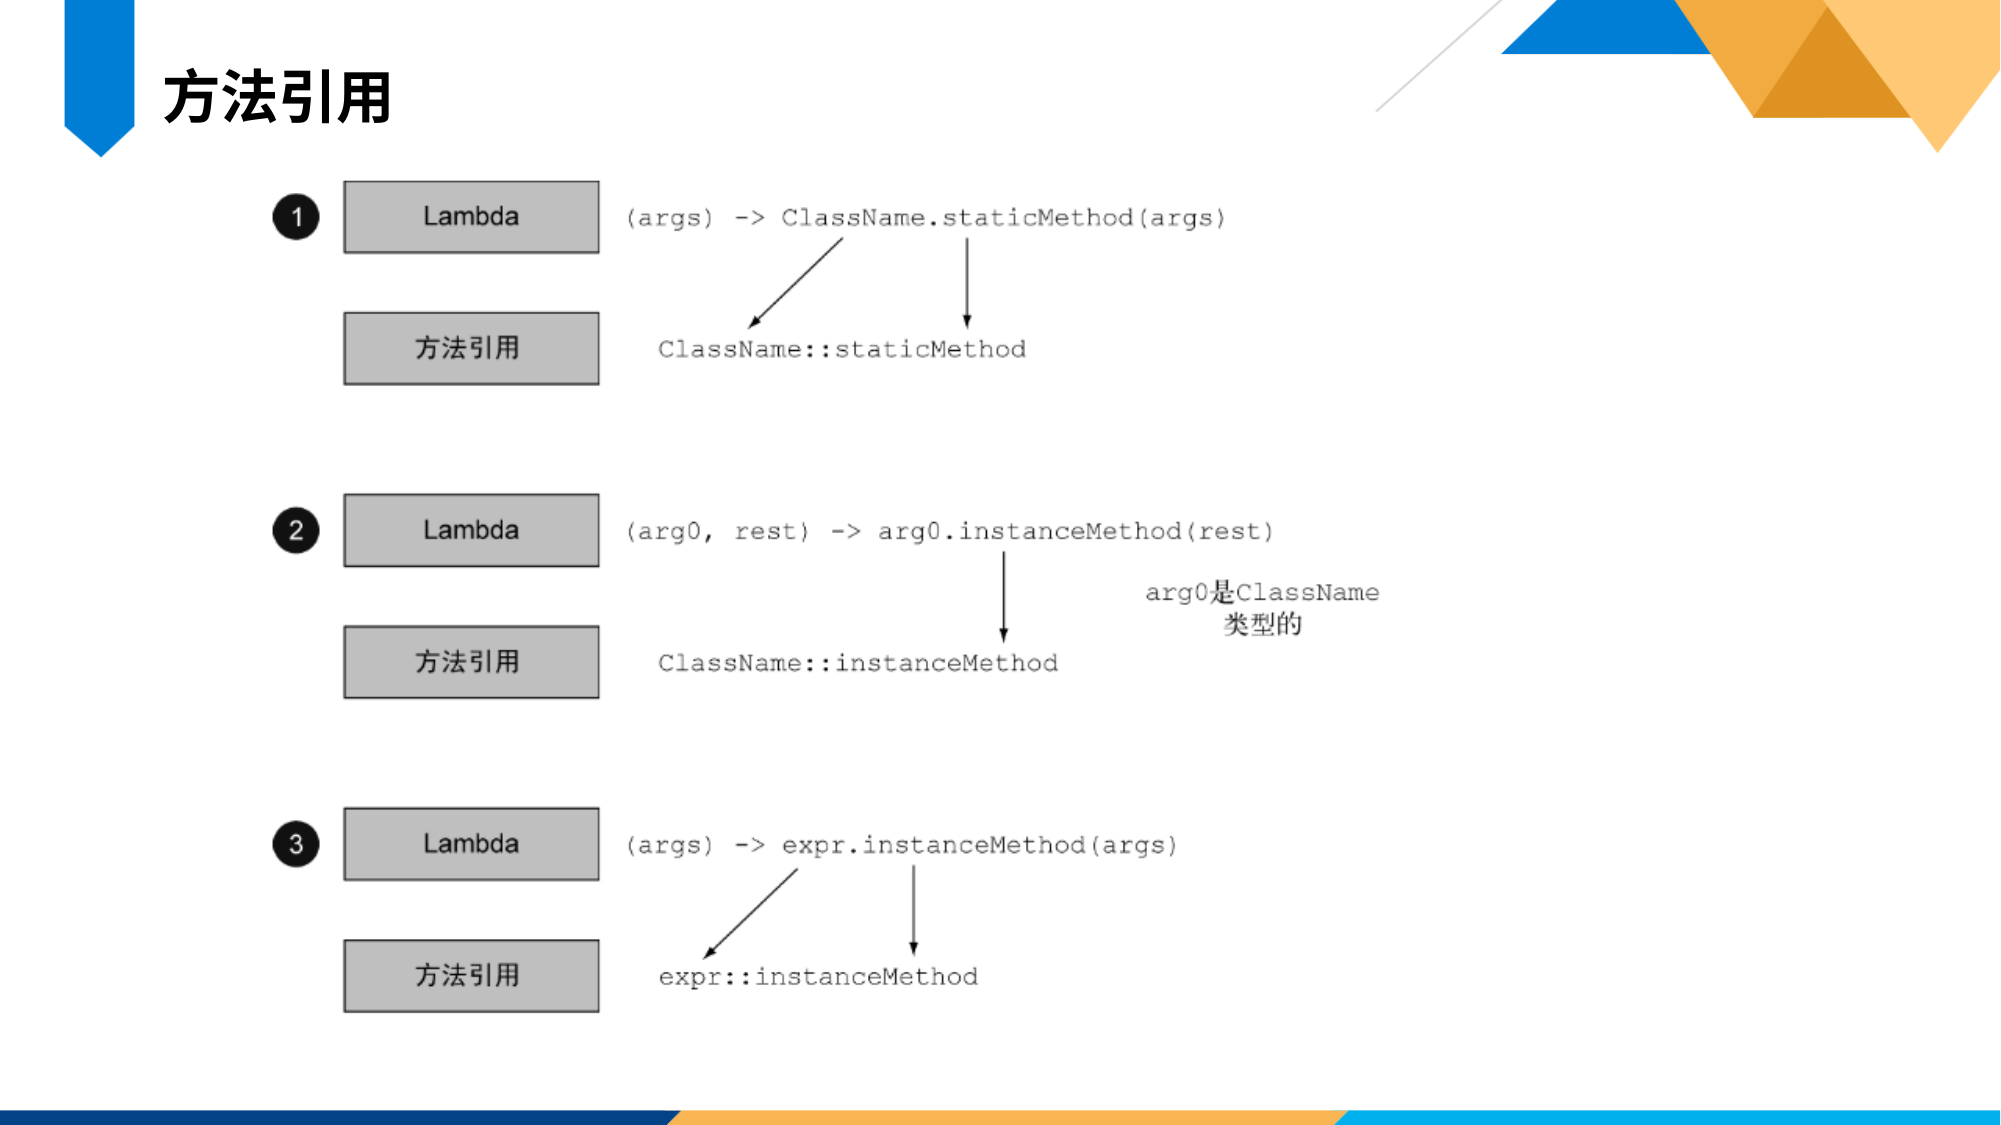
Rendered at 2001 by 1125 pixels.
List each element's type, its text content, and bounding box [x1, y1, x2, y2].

text_box 方法引用 [147, 52, 411, 138]
picture [0, 0, 2001, 1125]
